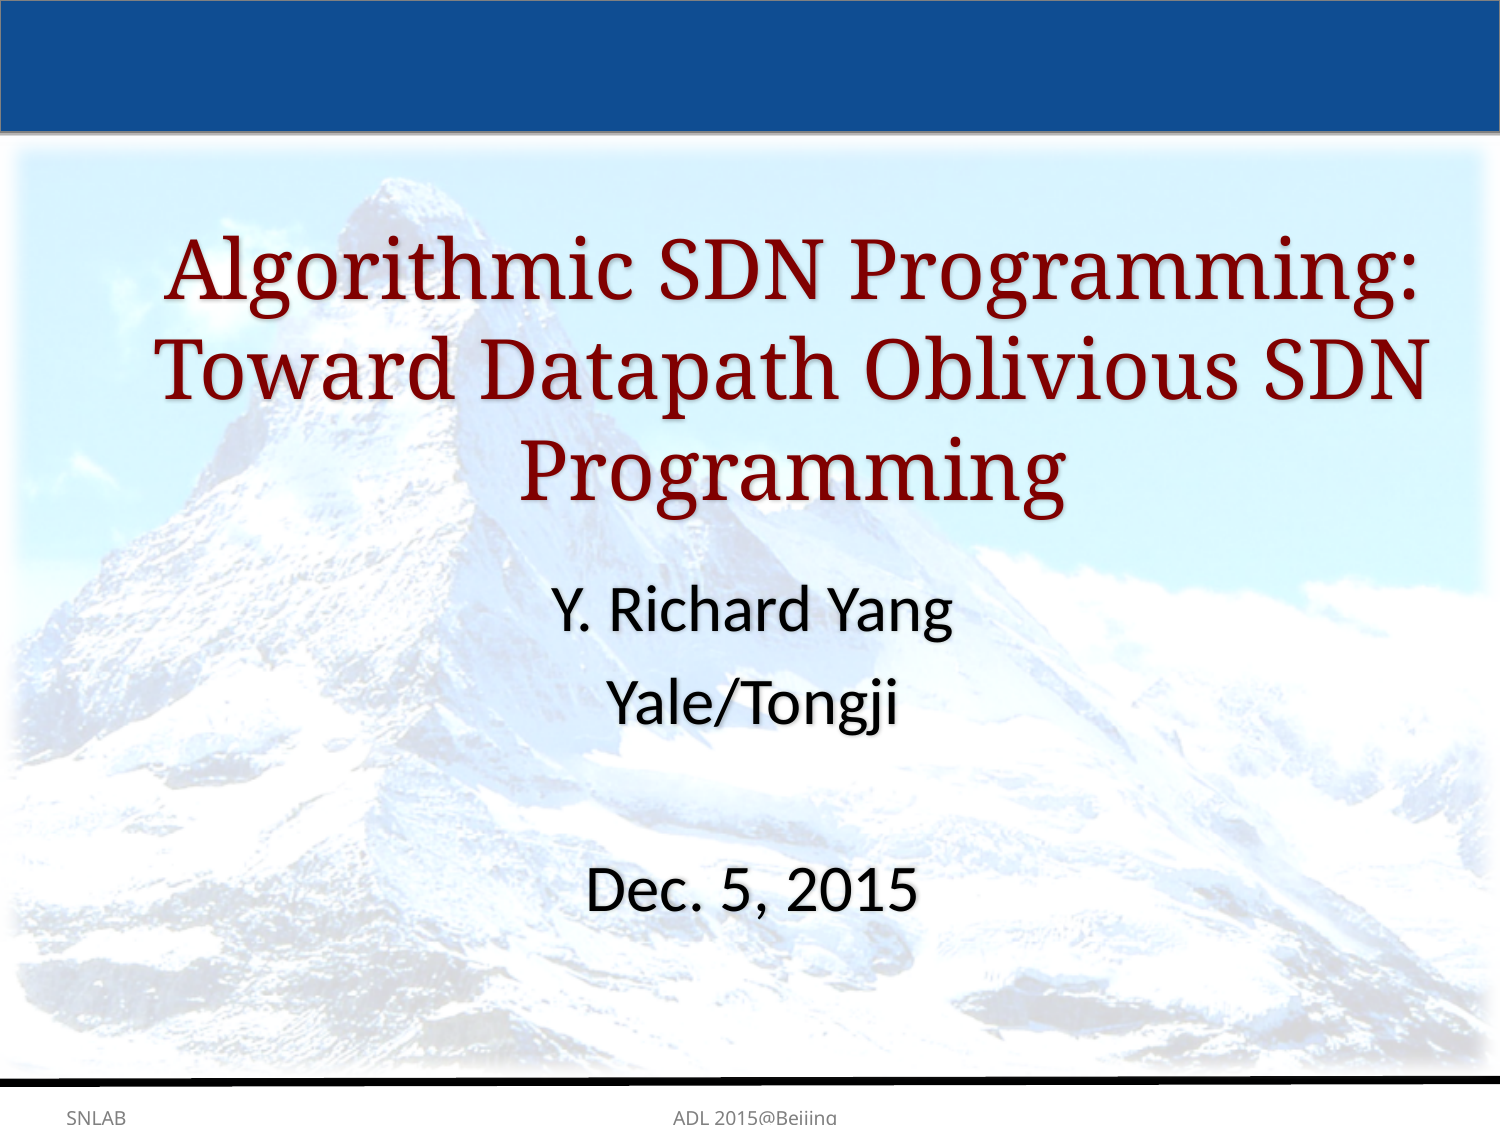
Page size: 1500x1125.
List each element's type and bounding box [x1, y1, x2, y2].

picture [79, 1114, 86, 1125]
picture [0, 1085, 1500, 1125]
picture [728, 1112, 733, 1124]
picture [689, 1113, 696, 1123]
picture [0, 132, 1500, 1083]
